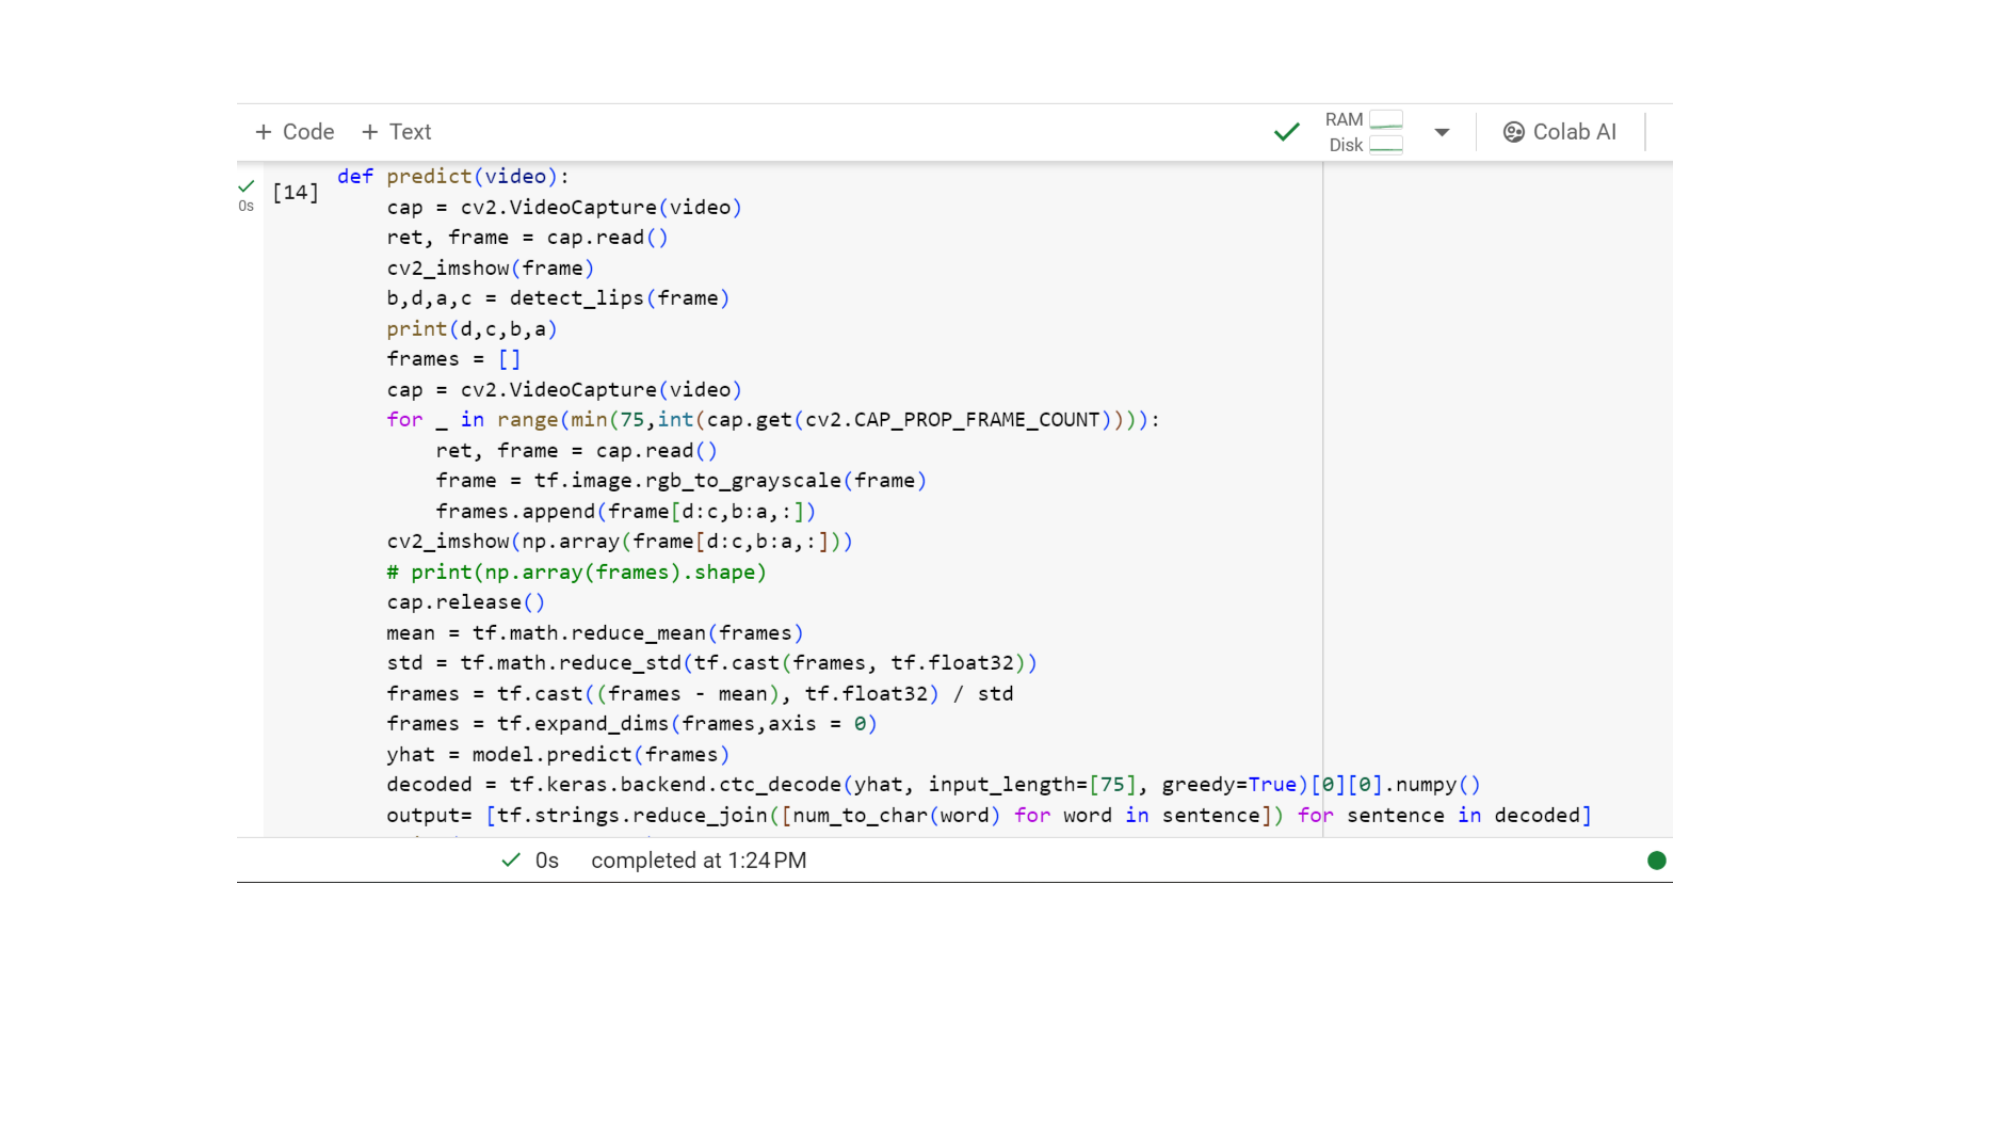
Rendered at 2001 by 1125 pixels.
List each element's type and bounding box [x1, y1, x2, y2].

picture [237, 99, 1673, 884]
